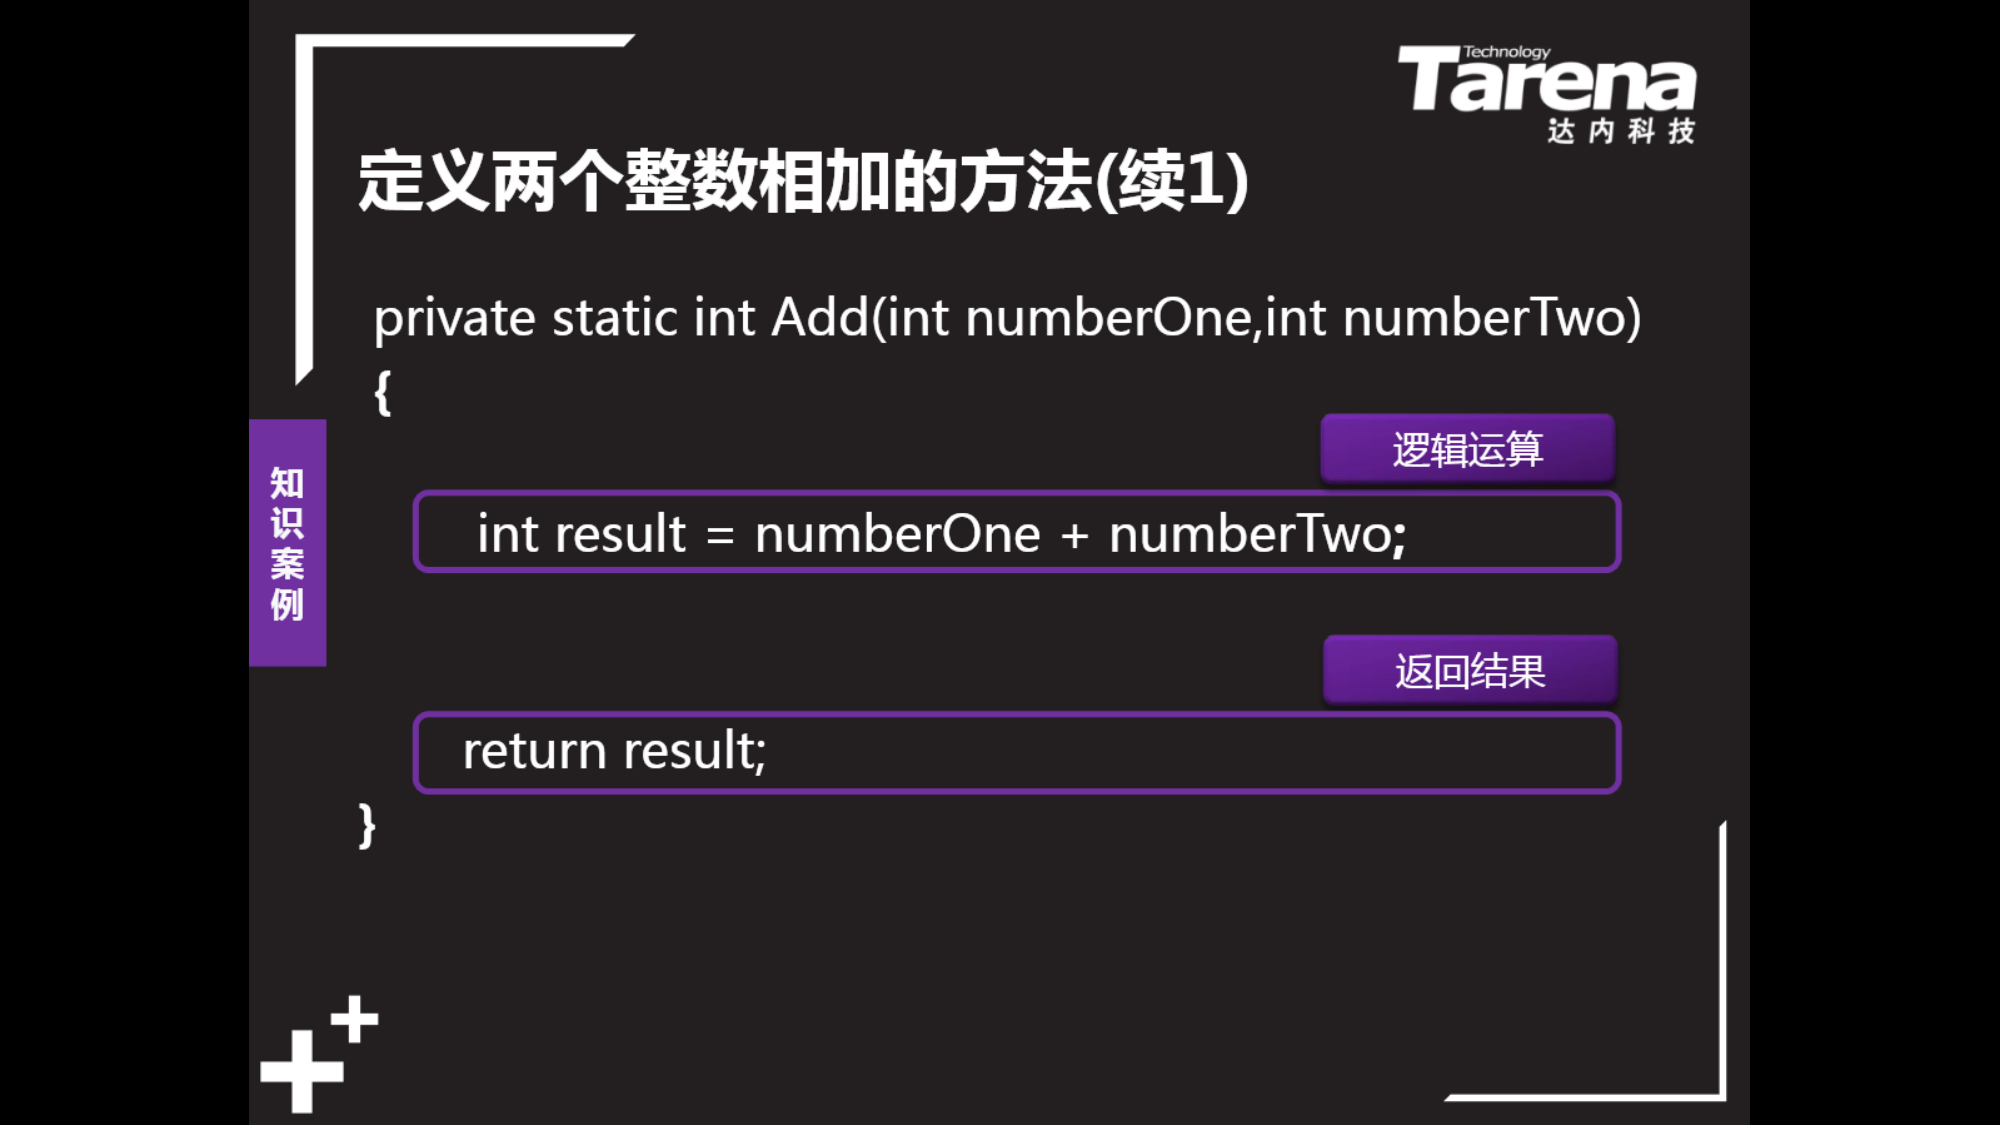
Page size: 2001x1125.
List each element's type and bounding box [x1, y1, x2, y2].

picture [249, 0, 1750, 1125]
